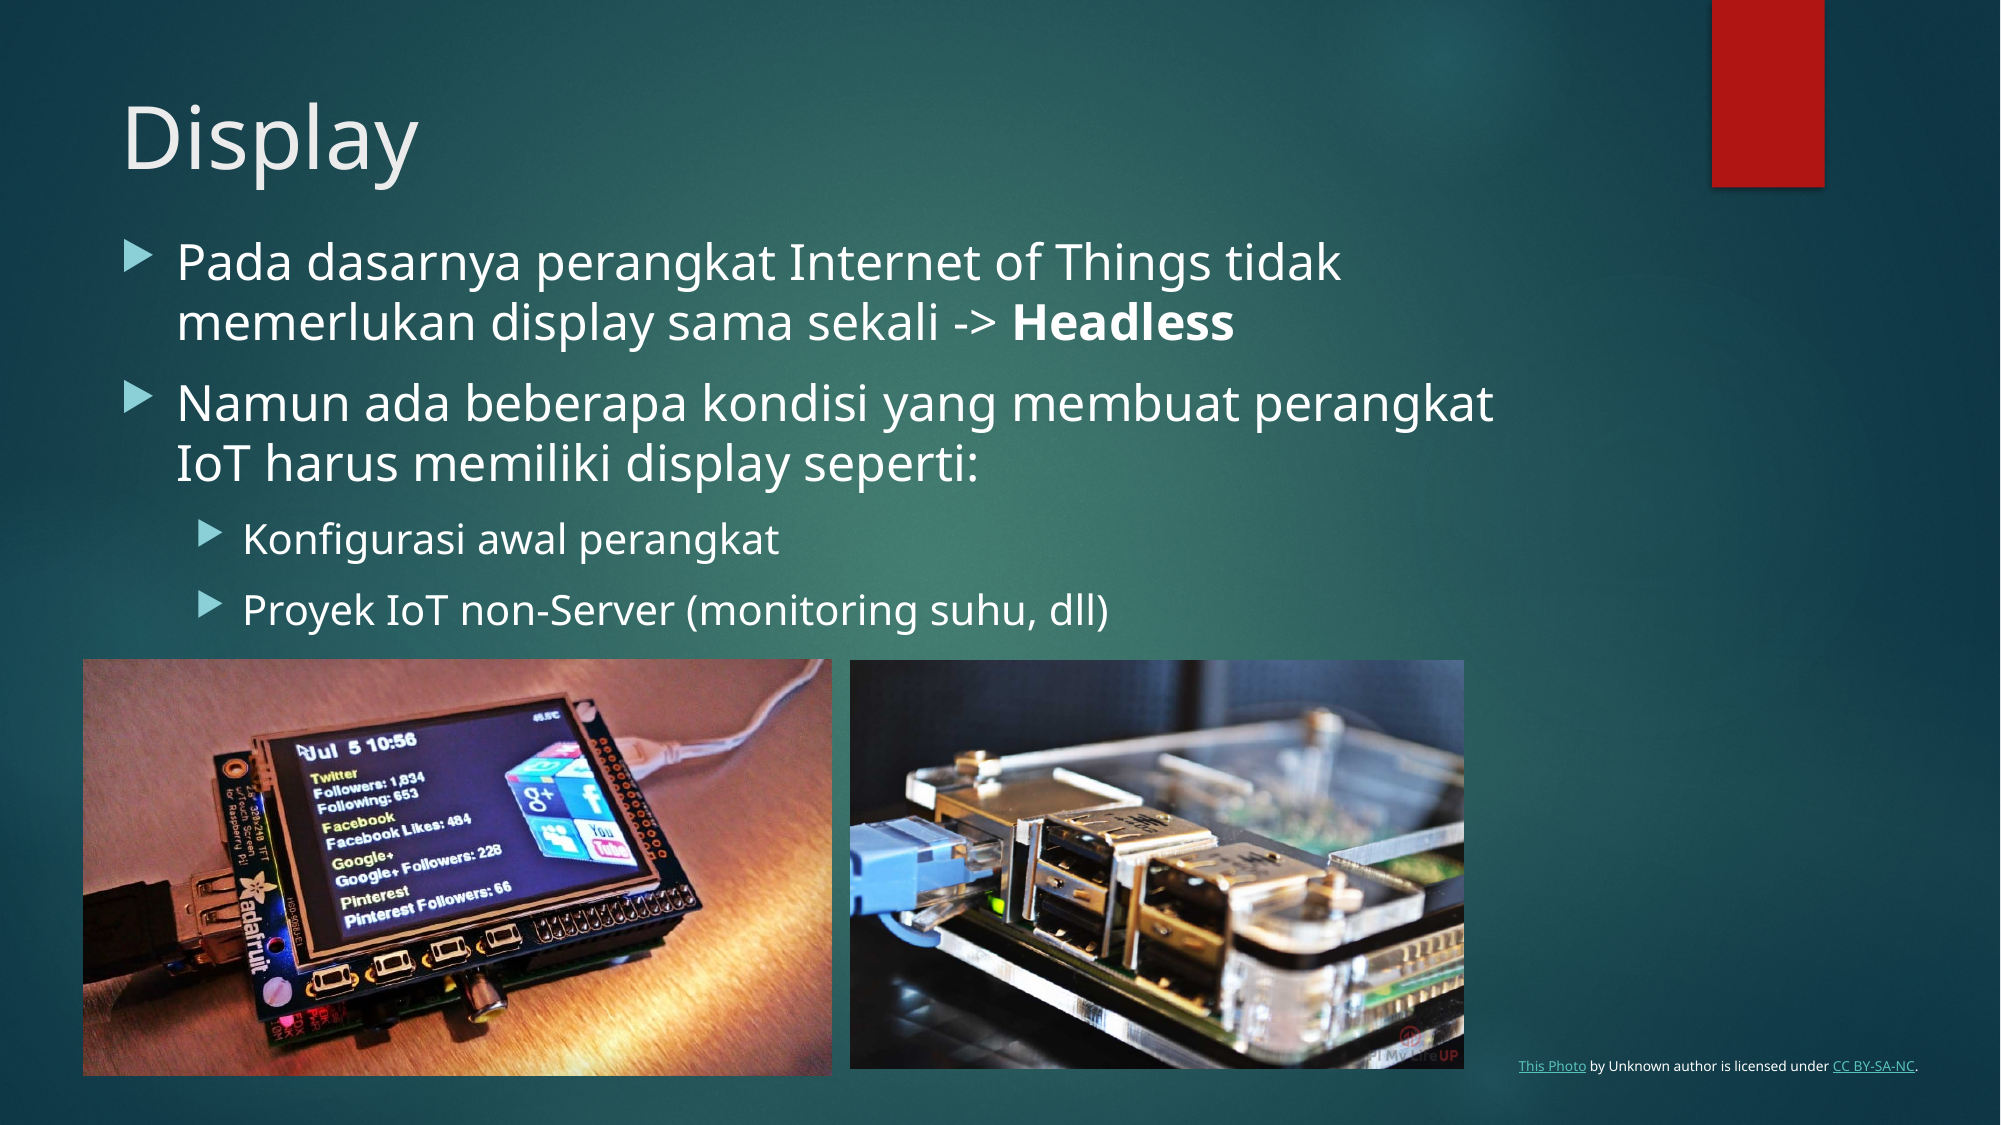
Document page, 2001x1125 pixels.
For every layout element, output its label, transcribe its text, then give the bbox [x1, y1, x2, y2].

text_box This Photo by Unknown author is licensed under CC BY-SA-NC. [1503, 1049, 1954, 1102]
text_box Pada dasarnya perangkat Internet of Things tidak memerlukan display sama sekali -> Headless Namun ada beberapa kondisi yang membuat perangkat IoT harus memiliki display seperti: Konfigurasi awal perangkat Proyek IoT non-Server (monitoring suhu, dll) [105, 223, 1574, 660]
text_box Display [106, 74, 1649, 304]
picture [0, 0, 2001, 1125]
